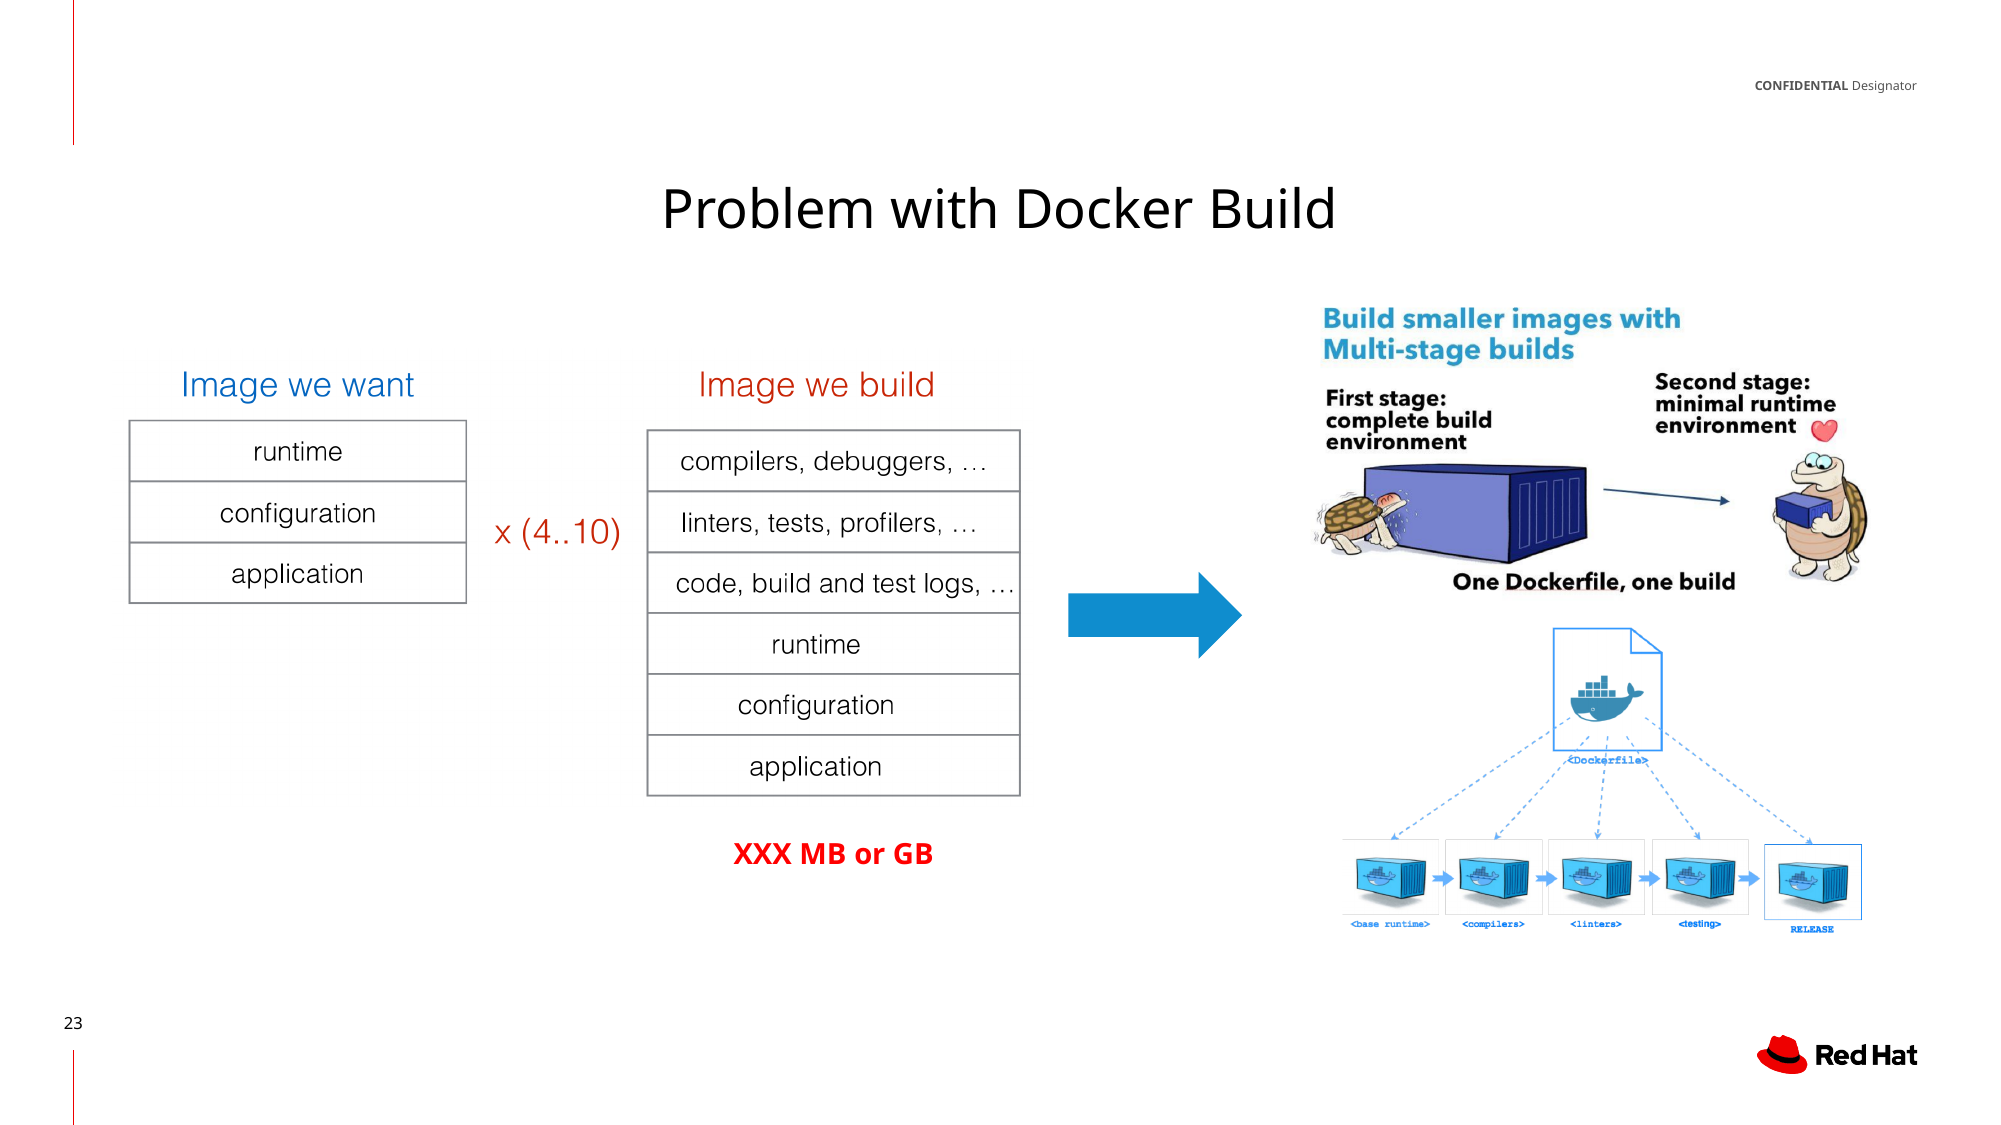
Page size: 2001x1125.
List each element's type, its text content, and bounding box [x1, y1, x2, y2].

picture [1308, 290, 1888, 940]
slide_number ‹#› [13, 1012, 134, 1036]
title Problem with Docker Build [287, 155, 1713, 314]
picture [1757, 1035, 1918, 1074]
picture [112, 348, 1035, 807]
text_box [1068, 571, 1243, 659]
text_box XXX MB or GB [718, 820, 958, 861]
